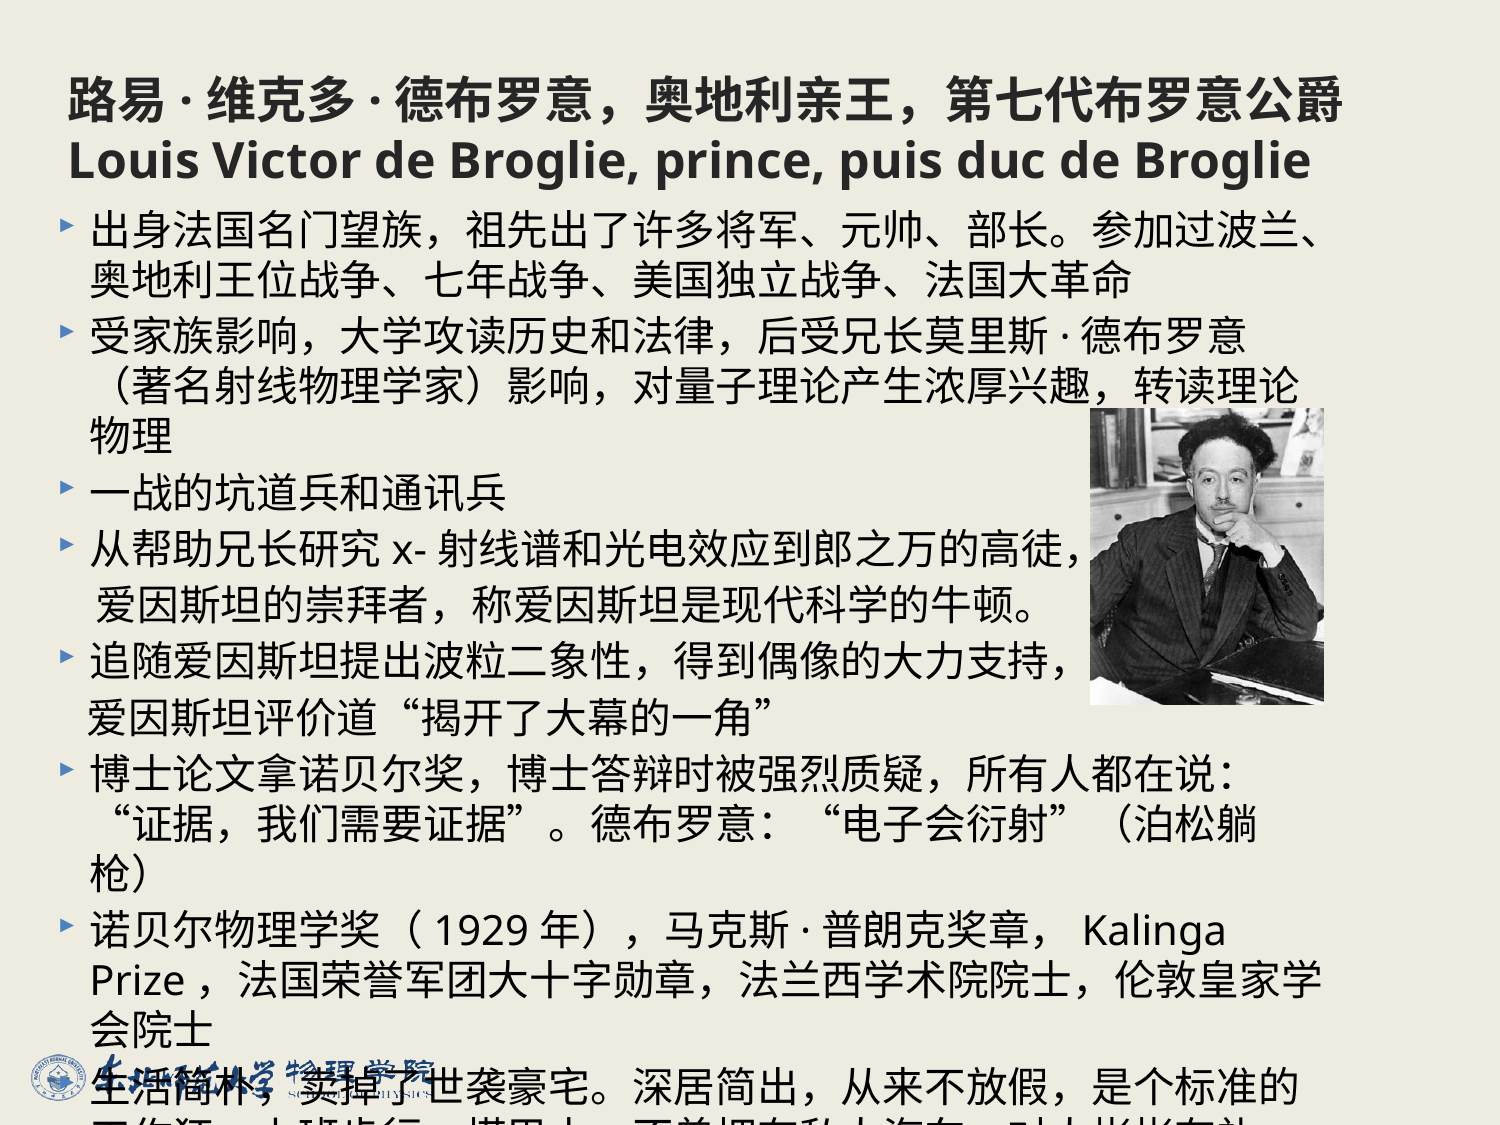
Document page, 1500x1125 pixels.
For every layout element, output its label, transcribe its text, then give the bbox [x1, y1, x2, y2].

list 出身法国名门望族，祖先出了许多将军、元帅、部长。参加过波兰、奥地利王位战争、七年战争、美国独立战争、法国大革命 受家族影响，大学攻读历史和法律，后受兄长莫里斯·德布罗意（著名射线物理学家）影响，对量子理论产生浓厚兴趣，转读理论物理 一战的坑道兵和通讯兵 从帮助兄长研究x-射线谱和光电效应到郎之万的高徒， 爱因斯坦的崇拜者，称爱因斯坦是现代科学的牛顿。 追随爱因斯坦提出波粒二象性，得到偶像的大力支持， 爱因斯坦评价道“揭开了大幕的一角” 博士论文拿诺贝尔奖，博士答辩时被强烈质疑，所有人都在说：“证据，我们需要证据”。德布罗意：“电子会衍射”（泊松躺枪） 诺贝尔物理学奖（1929年），马克斯·普朗克奖章，Kalinga Prize，法国荣誉军团大十字勋章，法兰西学术院院士，伦敦皇家学会院士 生活简朴，卖掉了世袭豪宅。深居简出，从来不放假，是个标准的工作狂。上班步行，搭巴士，不曾拥有私人汽车。对人彬彬有礼，他绝不发脾气，是一位贵族绅士 [29, 196, 1341, 988]
picture [20, 1054, 440, 1101]
picture [1090, 408, 1324, 705]
title 路易·维克多·德布罗意，奥地利亲王，第七代布罗意公爵 Louis Victor de Broglie, prince, puis duc de Broglie [53, 46, 1404, 210]
